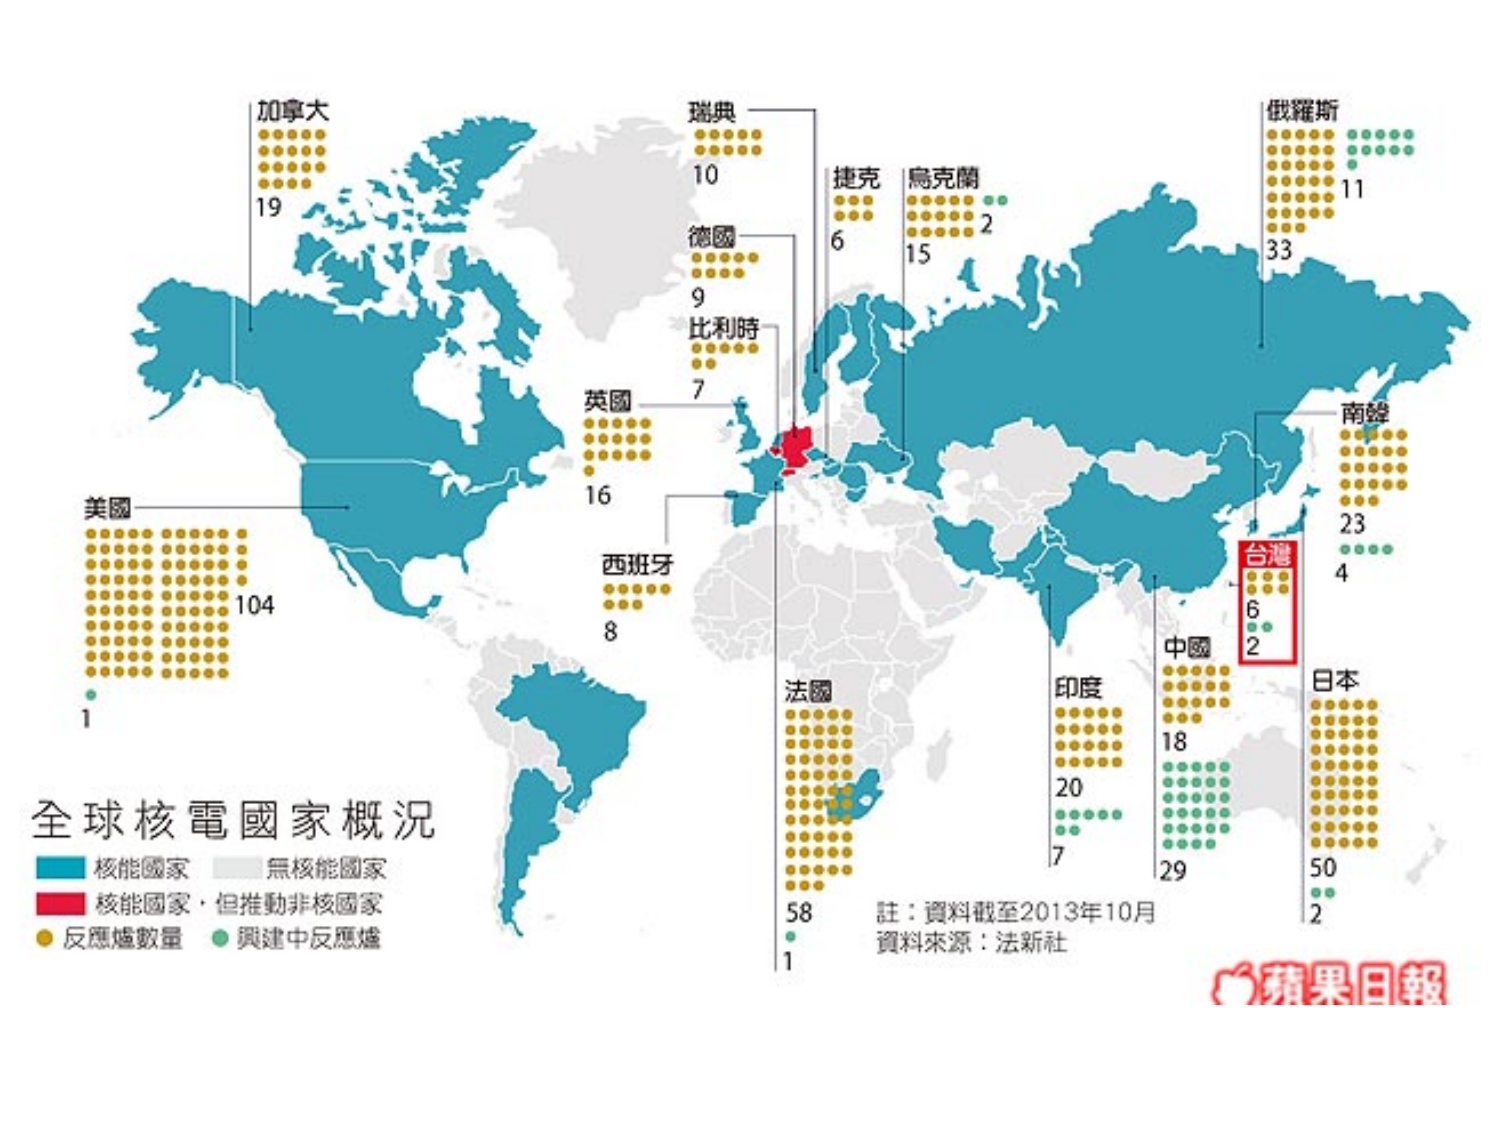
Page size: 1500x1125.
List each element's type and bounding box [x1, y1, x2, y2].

picture [19, 72, 1481, 1006]
